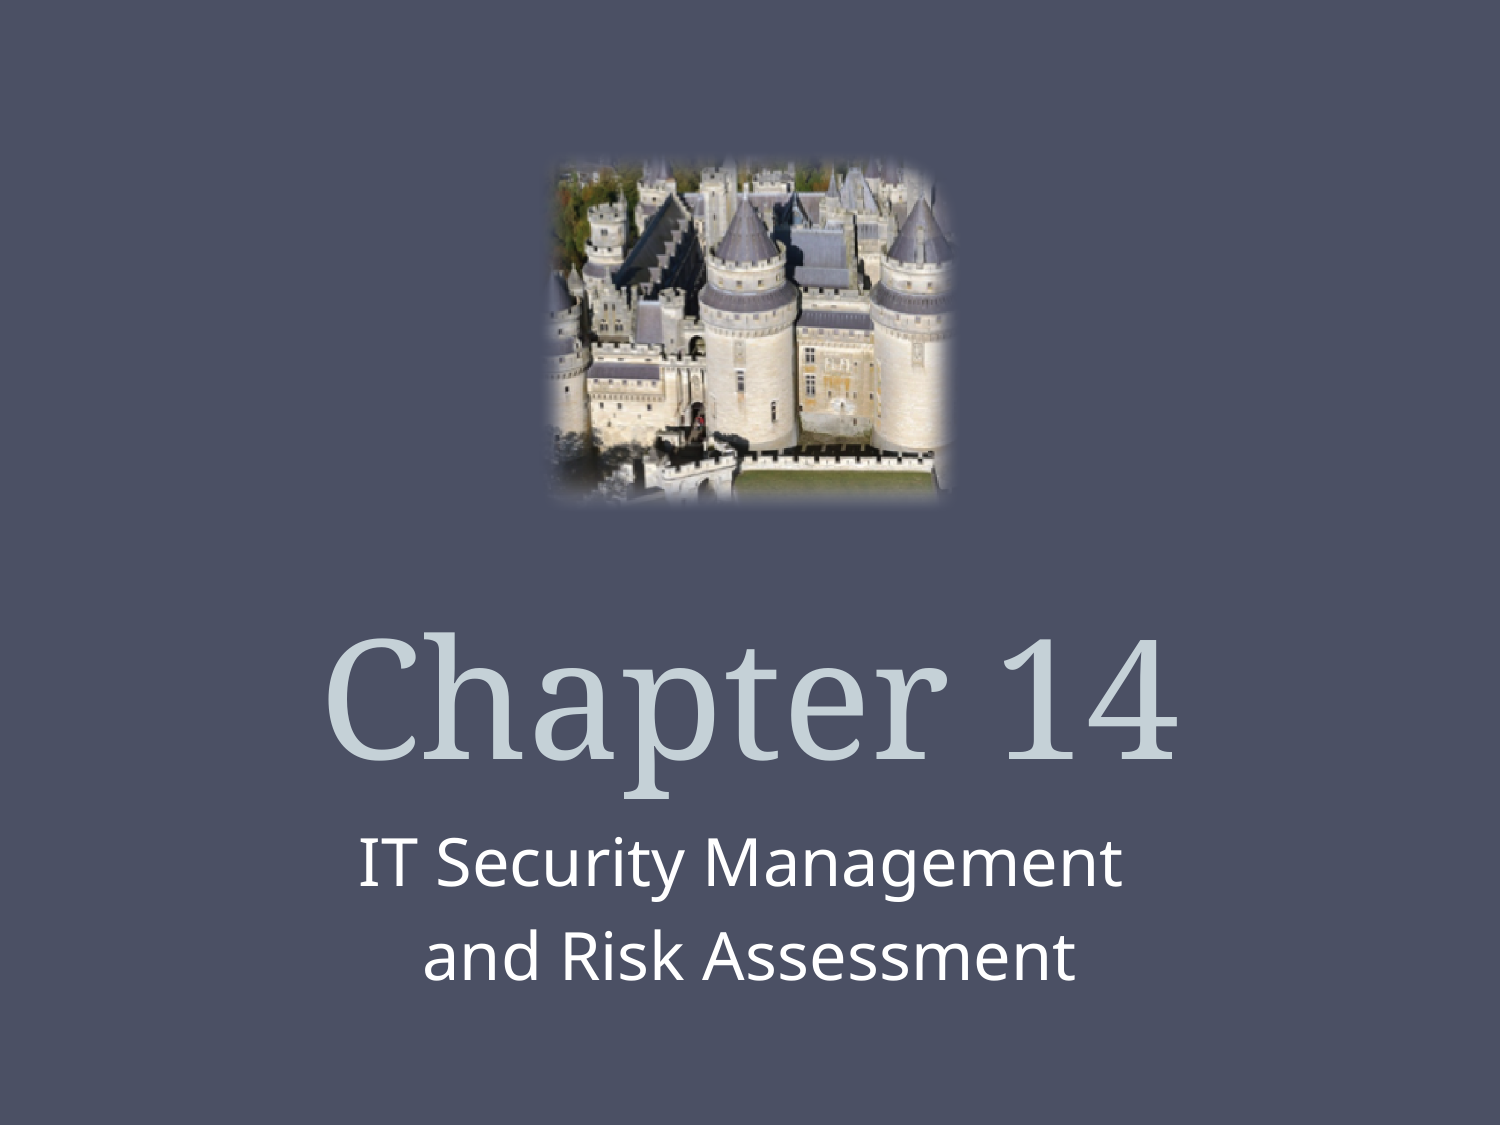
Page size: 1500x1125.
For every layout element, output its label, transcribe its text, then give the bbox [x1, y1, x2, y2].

title Chapter 14 [112, 99, 1388, 800]
picture [537, 148, 963, 514]
subtitle IT Security Management and Risk Assessment [225, 812, 1275, 1013]
